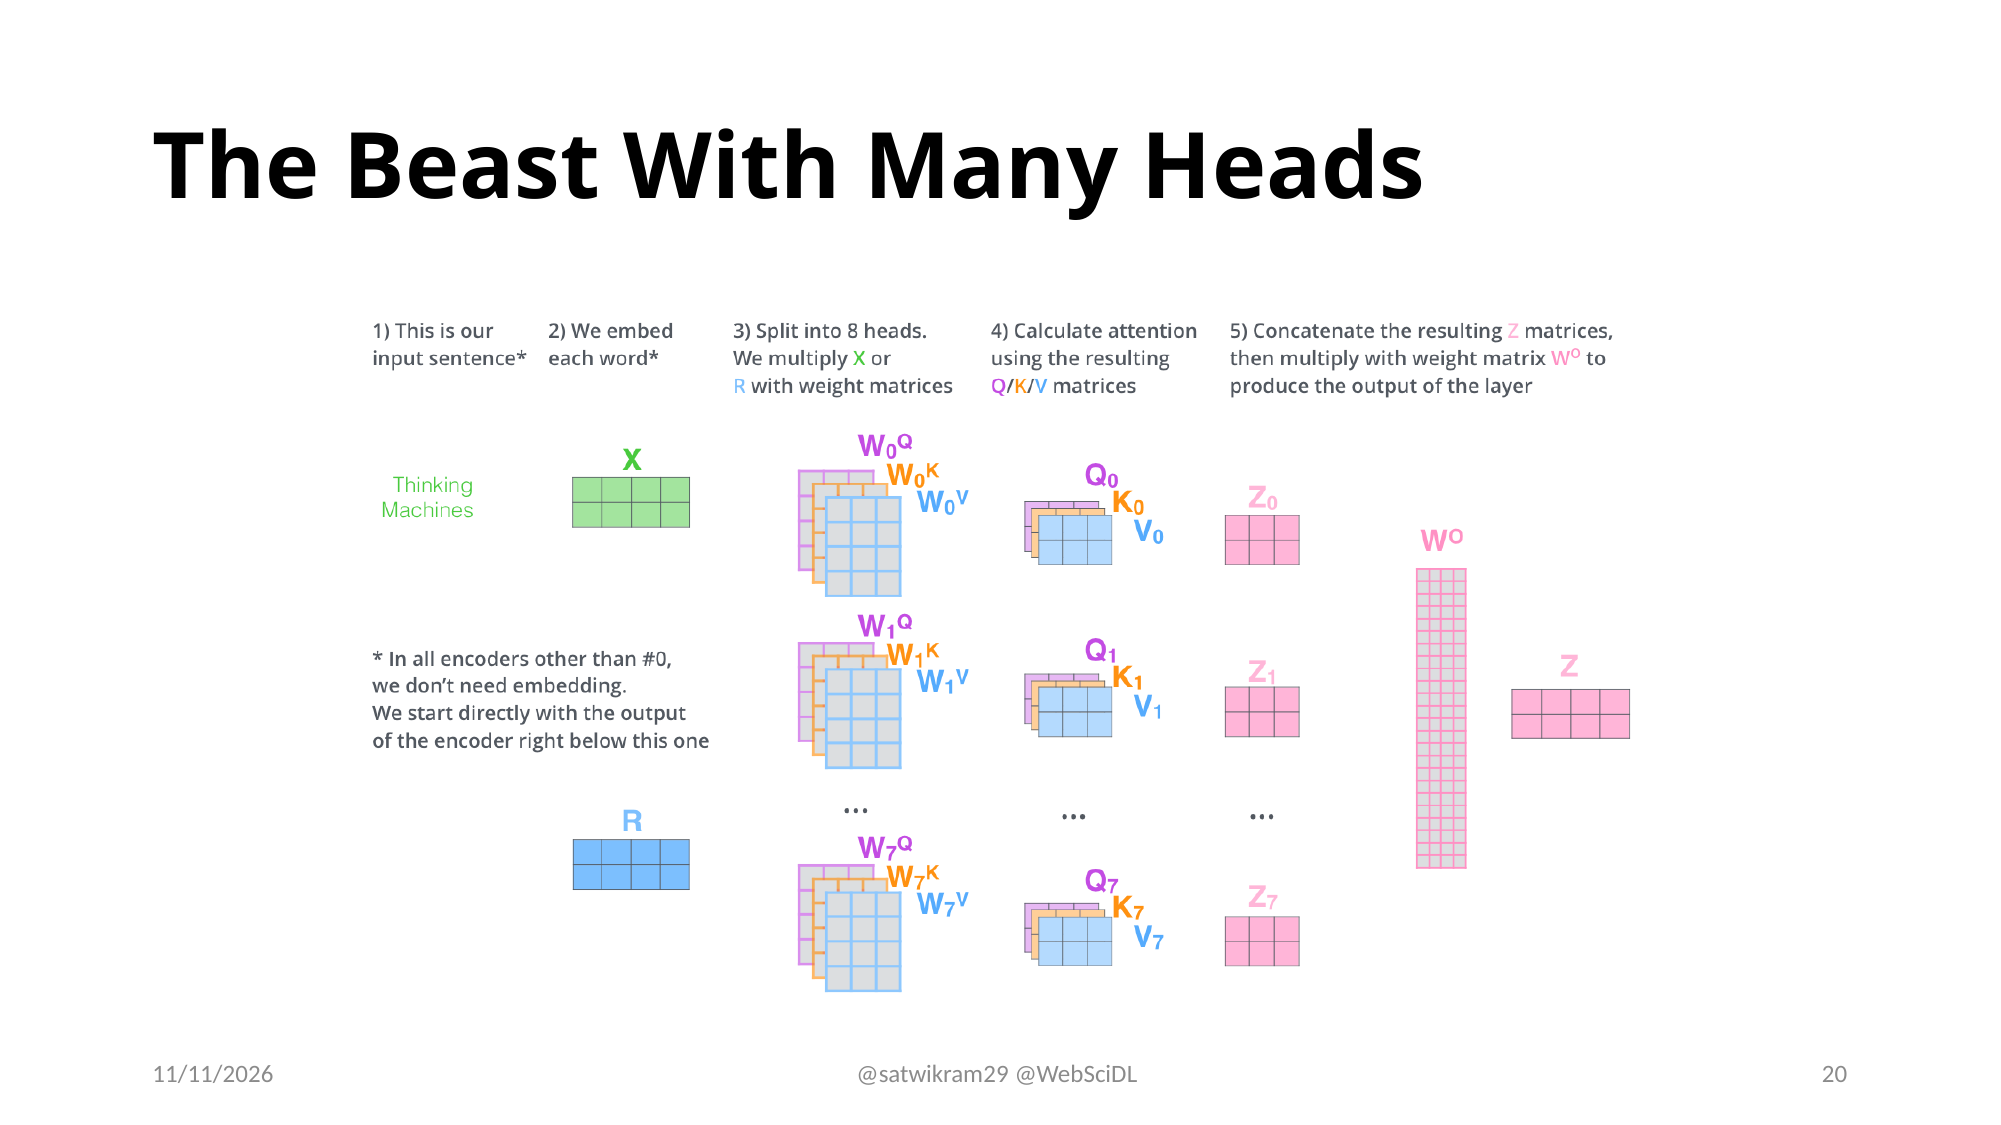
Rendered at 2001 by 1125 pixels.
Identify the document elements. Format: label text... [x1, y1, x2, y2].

title The Beast With Many Heads [137, 59, 1863, 278]
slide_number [137, 1042, 588, 1103]
footer @satwikram29 @WebSciDL [662, 1042, 1338, 1103]
slide_number 20 [1412, 1042, 1863, 1103]
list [362, 299, 1638, 1014]
